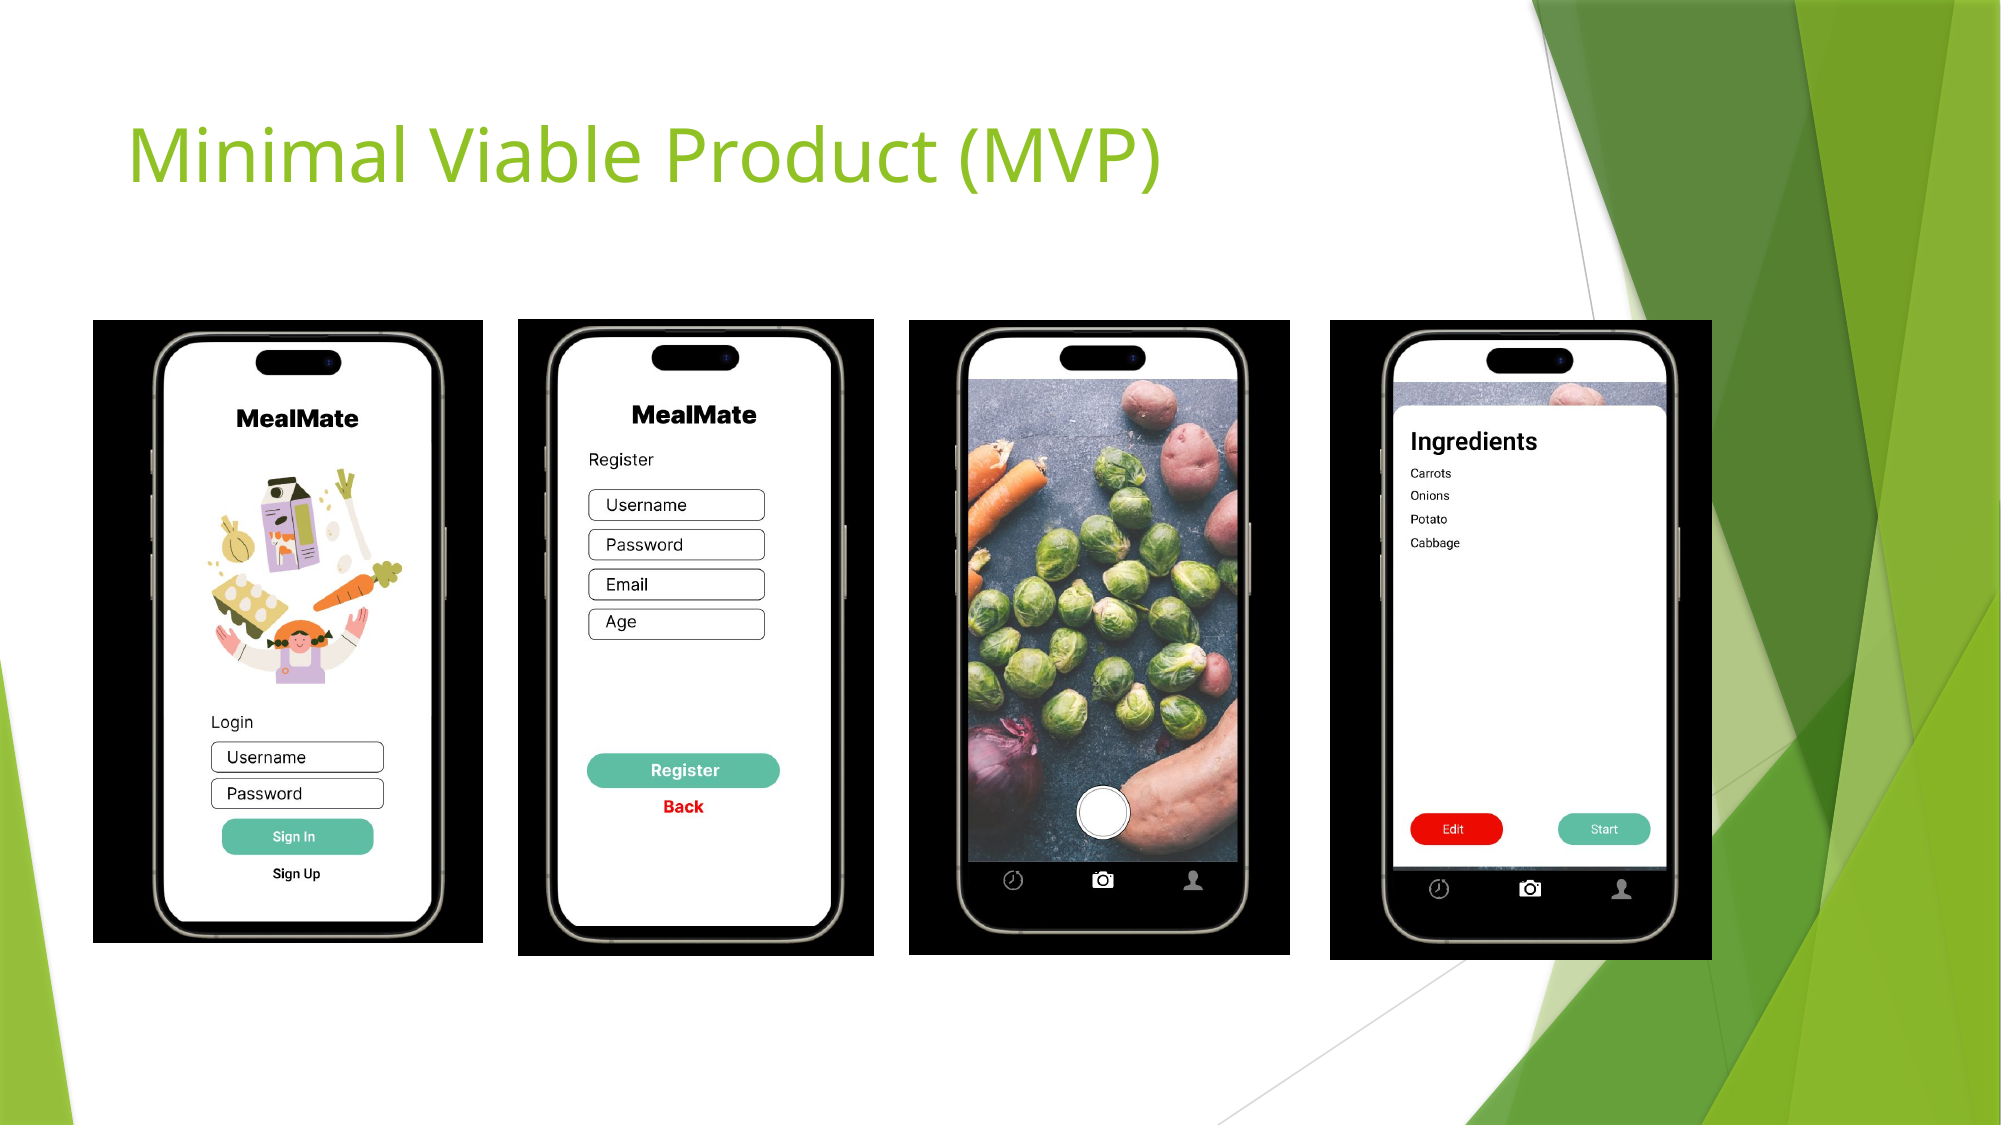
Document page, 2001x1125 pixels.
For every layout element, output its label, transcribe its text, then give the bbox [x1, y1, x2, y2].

title Minimal Viable Product (MVP) [111, 99, 1522, 317]
picture [92, 320, 484, 944]
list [518, 318, 874, 957]
picture [908, 320, 1291, 956]
picture [1330, 320, 1713, 961]
